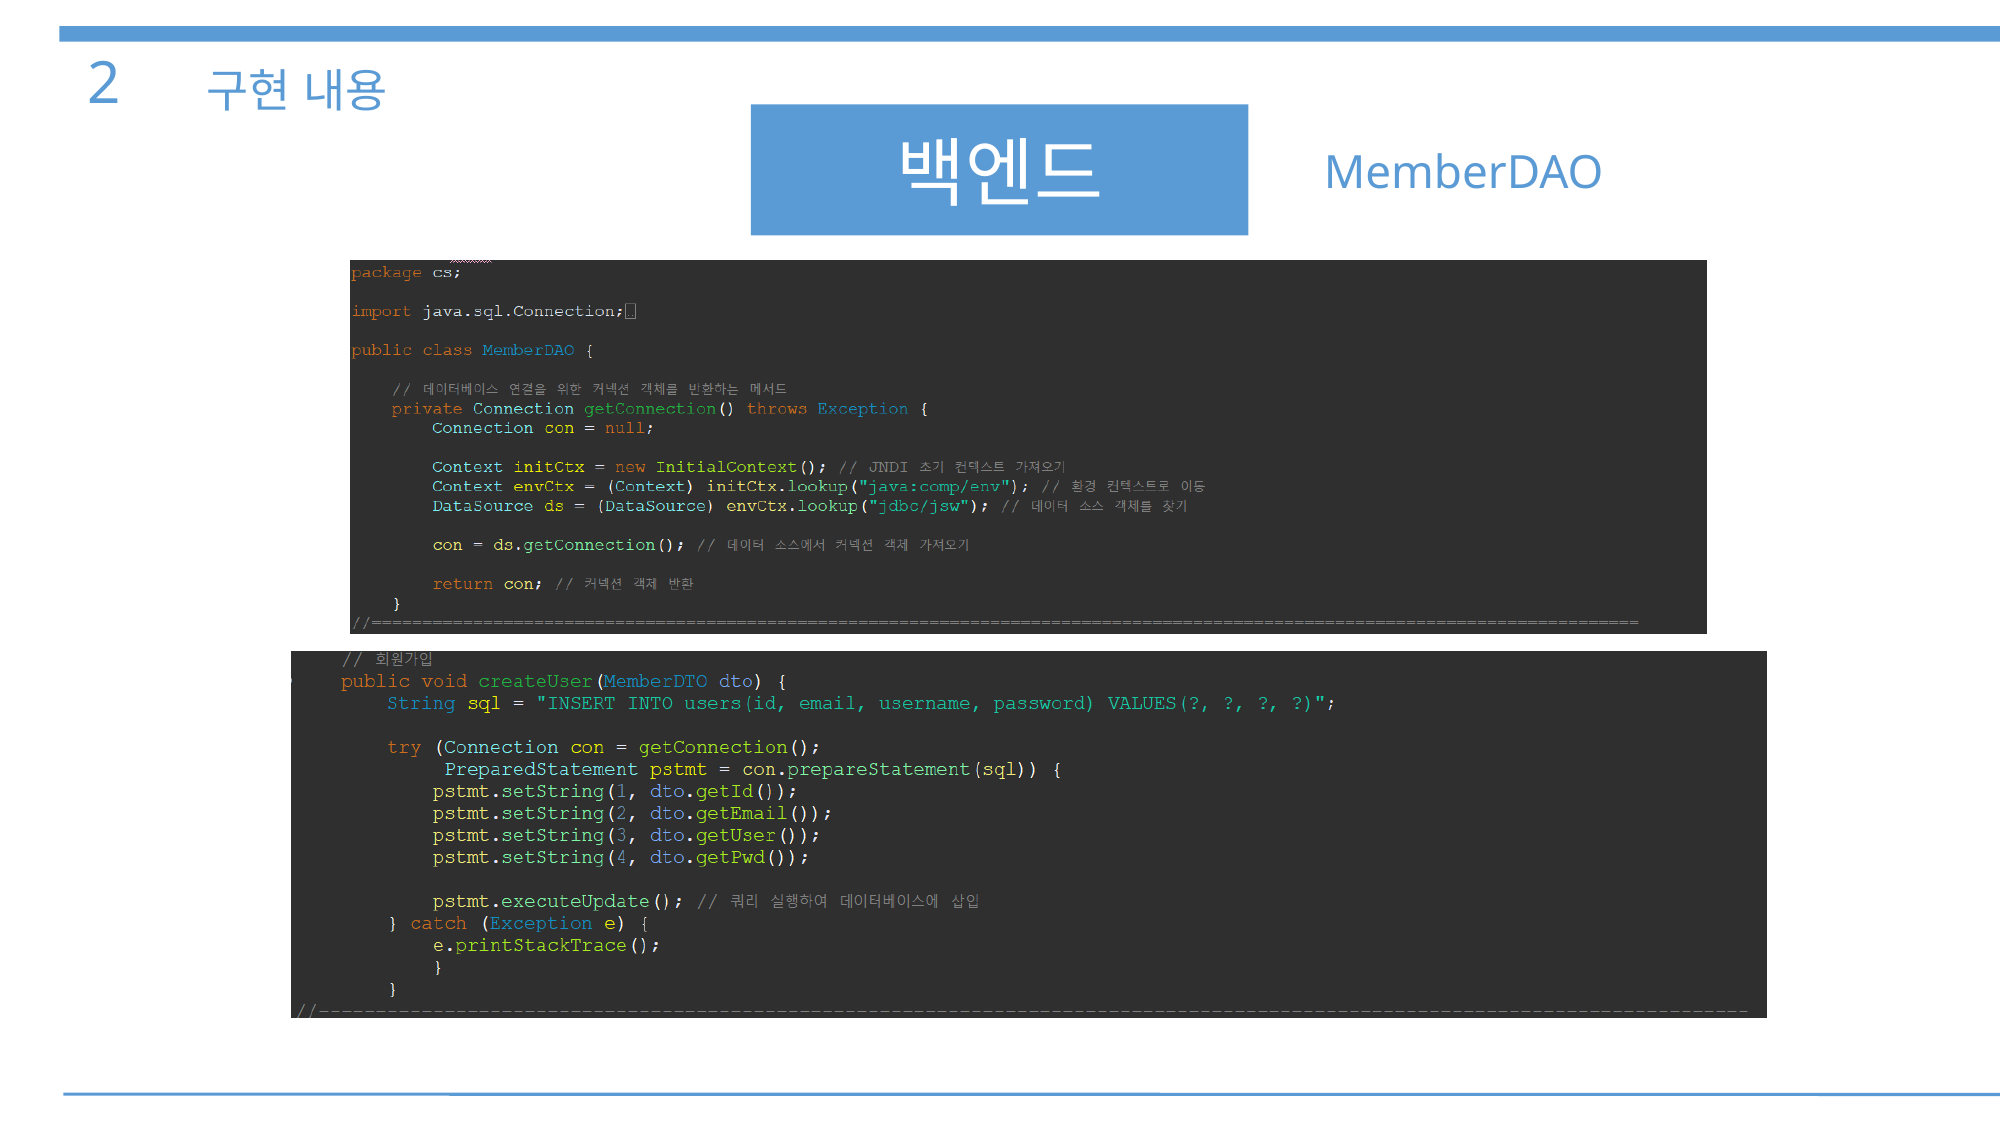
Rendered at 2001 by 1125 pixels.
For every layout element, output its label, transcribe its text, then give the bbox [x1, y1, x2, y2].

picture [291, 651, 1767, 1018]
text_box 백엔드 [750, 103, 1249, 236]
text_box MemberDAO [1309, 124, 1647, 216]
title 구현 내용 [191, 49, 557, 131]
text_box [58, 25, 2000, 43]
text_box 2 [72, 49, 140, 112]
picture [350, 260, 1707, 634]
